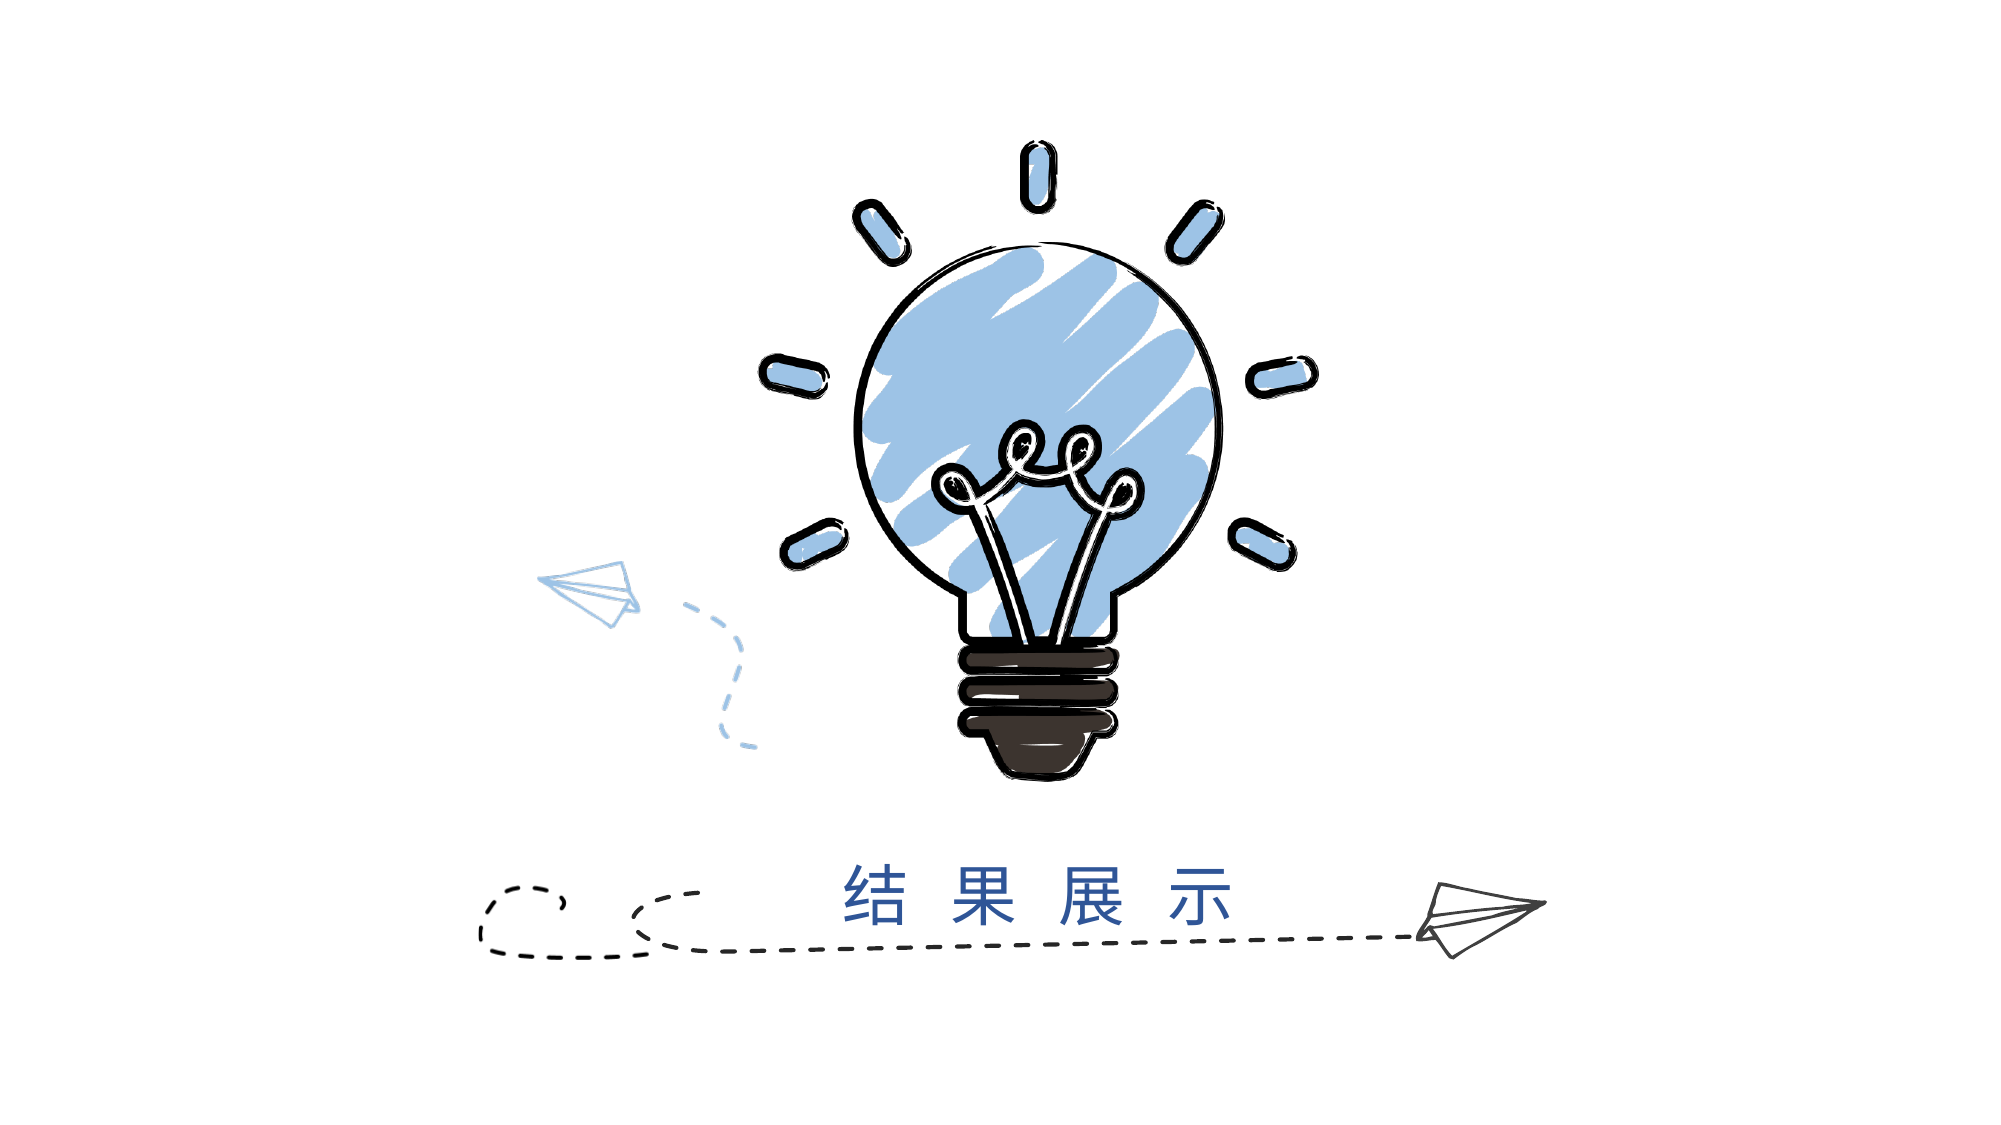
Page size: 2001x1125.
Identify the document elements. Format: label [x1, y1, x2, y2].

text_box [1415, 882, 1548, 960]
picture [537, 140, 1319, 782]
text_box [655, 891, 1410, 953]
text_box [810, 852, 1266, 934]
picture [478, 873, 655, 962]
